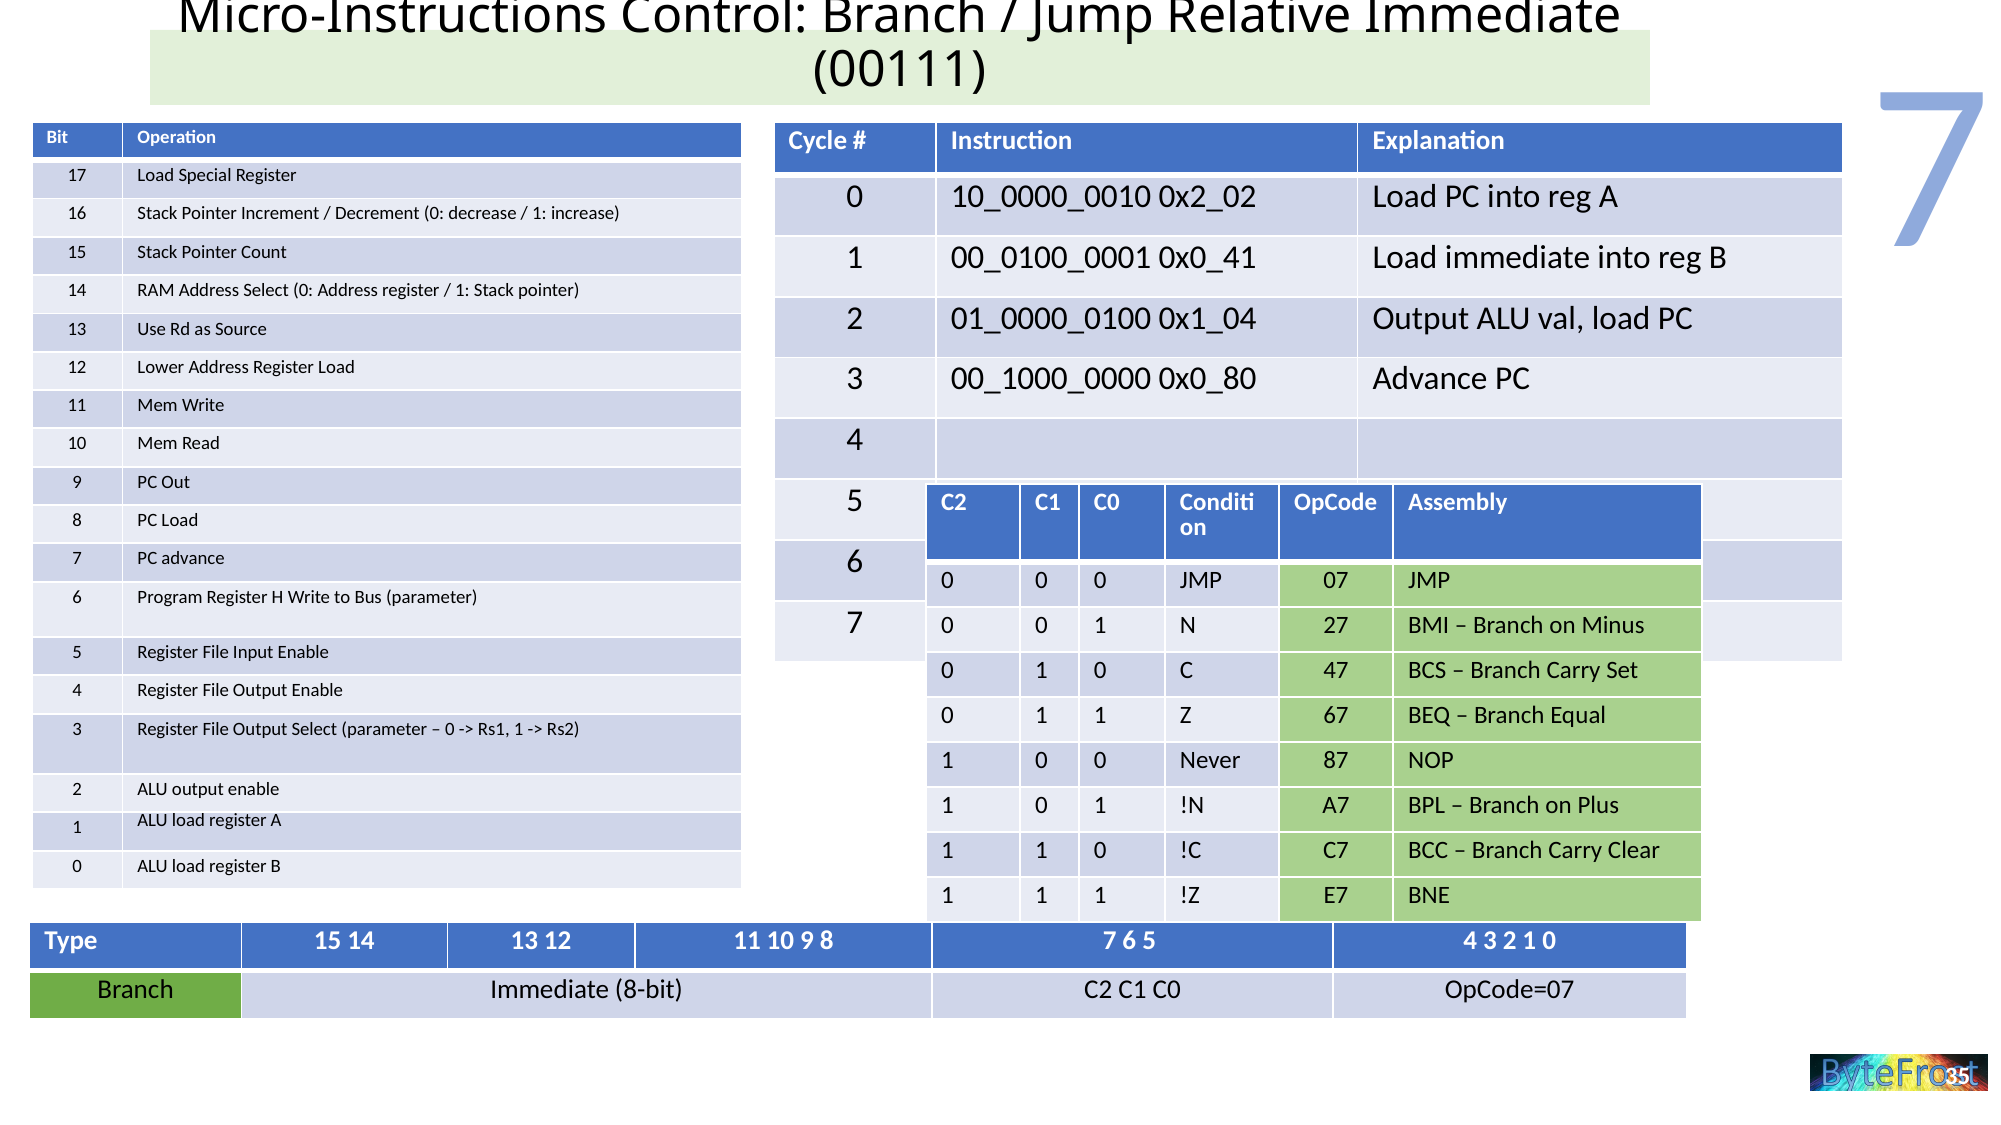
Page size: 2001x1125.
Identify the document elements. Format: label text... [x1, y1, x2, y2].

table_cell Advance PC [1358, 358, 1842, 417]
table_header Cycle # [775, 123, 935, 172]
table_cell 1 [1080, 608, 1164, 651]
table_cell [30, 973, 241, 1018]
table_cell BNE [1394, 878, 1701, 921]
table_cell 00_0100_0001 0x0_41 [937, 237, 1357, 296]
table_cell NOP [1394, 743, 1701, 786]
table_cell C [1166, 653, 1278, 696]
table_header Explanation [1358, 123, 1842, 172]
table_cell 1 [927, 878, 1019, 921]
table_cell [33, 353, 122, 389]
table_cell BCC – Branch Carry Clear [1394, 833, 1701, 876]
table_cell 1 [775, 237, 935, 296]
table_cell 6 [775, 541, 925, 600]
table_cell 67 [1280, 698, 1392, 741]
table_cell 0 [927, 653, 1019, 696]
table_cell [33, 676, 122, 713]
table_cell 1 [1021, 653, 1078, 696]
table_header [123, 123, 741, 157]
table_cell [33, 583, 122, 636]
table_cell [933, 973, 1332, 1018]
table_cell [33, 468, 122, 504]
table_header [33, 123, 122, 157]
table_cell N [1166, 608, 1278, 651]
table_cell 1 [927, 833, 1019, 876]
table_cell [123, 468, 741, 504]
table_cell !C [1166, 833, 1278, 876]
table_cell 1 [1021, 878, 1078, 921]
table_cell 07 [1280, 565, 1392, 606]
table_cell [123, 583, 741, 636]
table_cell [33, 391, 122, 427]
table_cell Load immediate into reg B [1358, 237, 1842, 296]
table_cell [123, 163, 741, 198]
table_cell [123, 276, 741, 313]
table_cell BPL – Branch on Plus [1394, 788, 1701, 831]
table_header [933, 923, 1332, 968]
table_cell 0 [927, 698, 1019, 741]
title Micro-Instructions Control: Branch / Jump Relative Immediate (00111) [150, 29, 1650, 105]
table_header C2 [927, 485, 1019, 559]
table_cell 1 [1021, 698, 1078, 741]
table_header Condition [1166, 485, 1278, 559]
table_cell !Z [1166, 878, 1278, 921]
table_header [448, 923, 634, 968]
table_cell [123, 391, 741, 427]
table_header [1334, 923, 1686, 968]
table_cell 0 [927, 608, 1019, 651]
table_cell 0 [1021, 788, 1078, 831]
table_cell [1358, 480, 1842, 539]
table_cell 0 [1080, 833, 1164, 876]
table_header OpCode [1280, 485, 1392, 559]
table_cell 0 [927, 565, 1019, 606]
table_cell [33, 276, 122, 313]
picture [1810, 1054, 1988, 1091]
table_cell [123, 314, 741, 351]
table_cell 27 [1280, 608, 1392, 651]
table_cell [123, 199, 741, 236]
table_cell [242, 973, 931, 1018]
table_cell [123, 238, 741, 274]
table_cell 1 [1080, 698, 1164, 741]
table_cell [33, 813, 122, 850]
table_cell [123, 353, 741, 389]
table_cell [1703, 541, 1842, 600]
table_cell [123, 676, 741, 713]
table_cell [33, 638, 122, 674]
table_cell 0 [1021, 608, 1078, 651]
table_cell Load PC into reg A [1358, 178, 1842, 235]
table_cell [33, 715, 122, 773]
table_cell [33, 544, 122, 581]
table_cell 0 [1080, 565, 1164, 606]
table_cell E7 [1280, 878, 1392, 921]
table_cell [123, 506, 741, 542]
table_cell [1334, 973, 1686, 1018]
table_cell 0 [1080, 743, 1164, 786]
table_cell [33, 163, 122, 198]
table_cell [123, 775, 741, 811]
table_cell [33, 199, 122, 236]
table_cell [33, 238, 122, 274]
table_header Instruction [937, 123, 1357, 172]
table_cell Output ALU val, load PC [1358, 298, 1842, 357]
table_cell JMP [1166, 565, 1278, 606]
table_cell 1 [1021, 833, 1078, 876]
table_cell 0 [1021, 565, 1078, 606]
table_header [636, 923, 931, 968]
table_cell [123, 638, 741, 674]
table_cell 2 [775, 298, 935, 357]
table_cell JMP [1394, 565, 1701, 606]
table_cell BMI – Branch on Minus [1394, 608, 1701, 651]
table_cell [33, 775, 122, 811]
table_cell [937, 419, 1357, 478]
table_cell Never [1166, 743, 1278, 786]
table_cell 1 [1080, 788, 1164, 831]
table_cell BEQ – Branch Equal [1394, 698, 1701, 741]
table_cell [123, 715, 741, 773]
text_box 35 [1535, 1044, 1986, 1105]
table_cell 01_0000_0100 0x1_04 [937, 298, 1357, 357]
table_cell [1358, 419, 1842, 478]
table_cell BCS – Branch Carry Set [1394, 653, 1701, 696]
table_cell 7 [775, 602, 925, 661]
table_cell A7 [1280, 788, 1392, 831]
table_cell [123, 544, 741, 581]
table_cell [33, 852, 122, 888]
table_cell C7 [1280, 833, 1392, 876]
text_box 7 [1855, 0, 2000, 303]
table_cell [33, 506, 122, 542]
table_header C1 [1021, 485, 1078, 559]
table_header Assembly [1394, 485, 1701, 559]
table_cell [123, 852, 741, 888]
table_cell 87 [1280, 743, 1392, 786]
table_header C0 [1080, 485, 1164, 559]
table_cell 1 [927, 743, 1019, 786]
table_cell 0 [1021, 743, 1078, 786]
table_cell [1703, 602, 1842, 661]
table_cell 0 [775, 178, 935, 235]
table_cell 4 [775, 419, 935, 478]
table_cell 1 [927, 788, 1019, 831]
table_cell Z [1166, 698, 1278, 741]
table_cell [33, 314, 122, 351]
table_cell 10_0000_0010 0x2_02 [937, 178, 1357, 235]
table_cell 00_1000_0000 0x0_80 [937, 358, 1357, 417]
table_cell 47 [1280, 653, 1392, 696]
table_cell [33, 429, 122, 466]
table_cell 5 [775, 480, 935, 539]
table_cell 3 [775, 358, 935, 417]
table_cell !N [1166, 788, 1278, 831]
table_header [30, 923, 241, 968]
table_cell 0 [1080, 653, 1164, 696]
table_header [242, 923, 447, 968]
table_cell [123, 813, 741, 850]
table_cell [123, 429, 741, 466]
table_cell 1 [1080, 878, 1164, 921]
